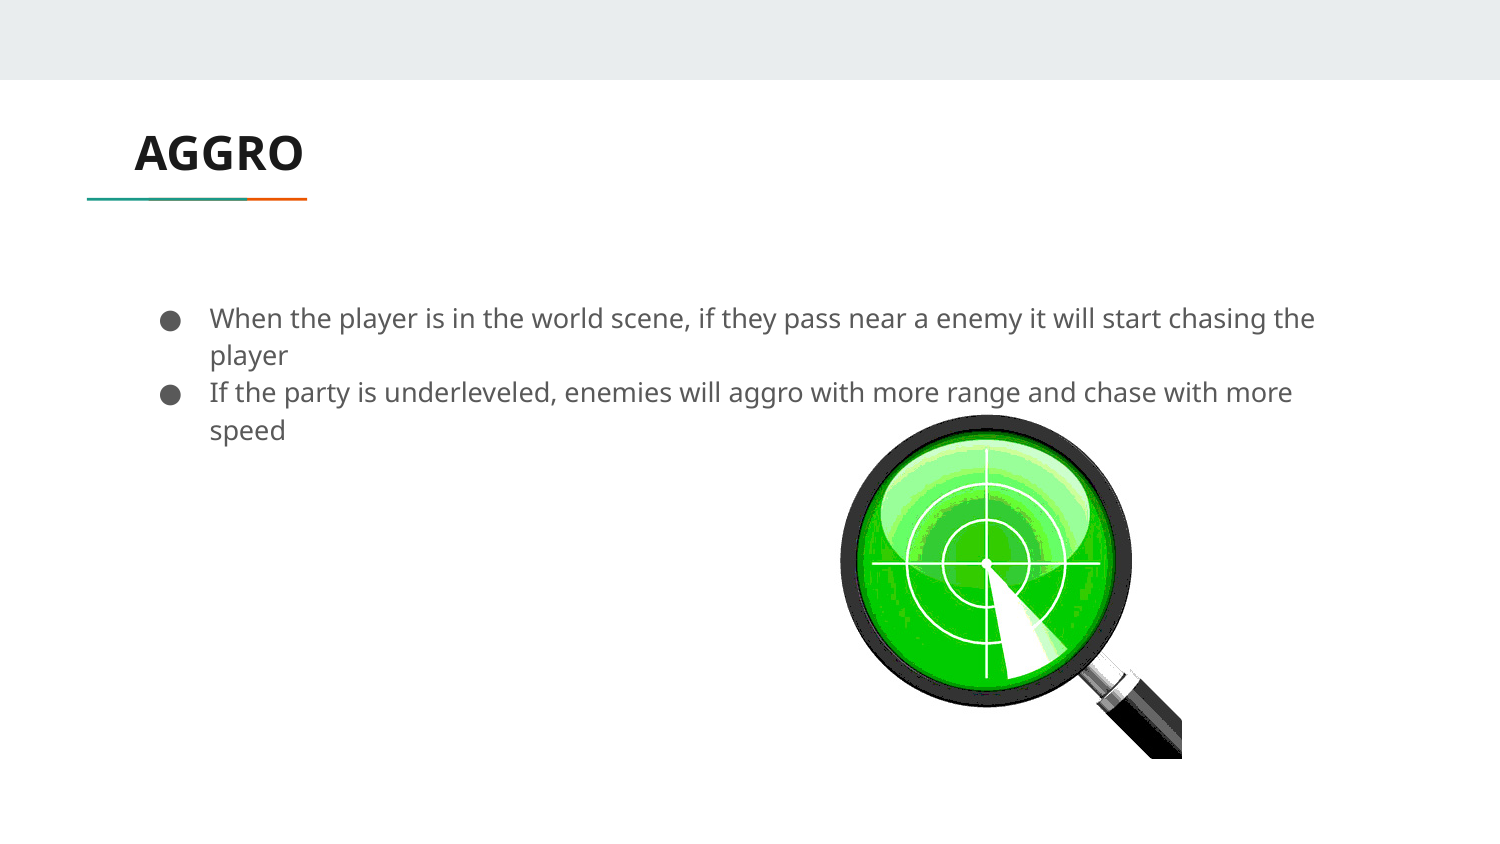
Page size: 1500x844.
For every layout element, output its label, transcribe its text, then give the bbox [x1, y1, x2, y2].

title AGGRO [119, 107, 1381, 196]
list When the player is in the world scene, if they pass near a enemy it will start chasing the player If the party is underleveled, enemies will aggro with more range and chase with more speed [119, 281, 1381, 653]
picture [833, 410, 1183, 759]
